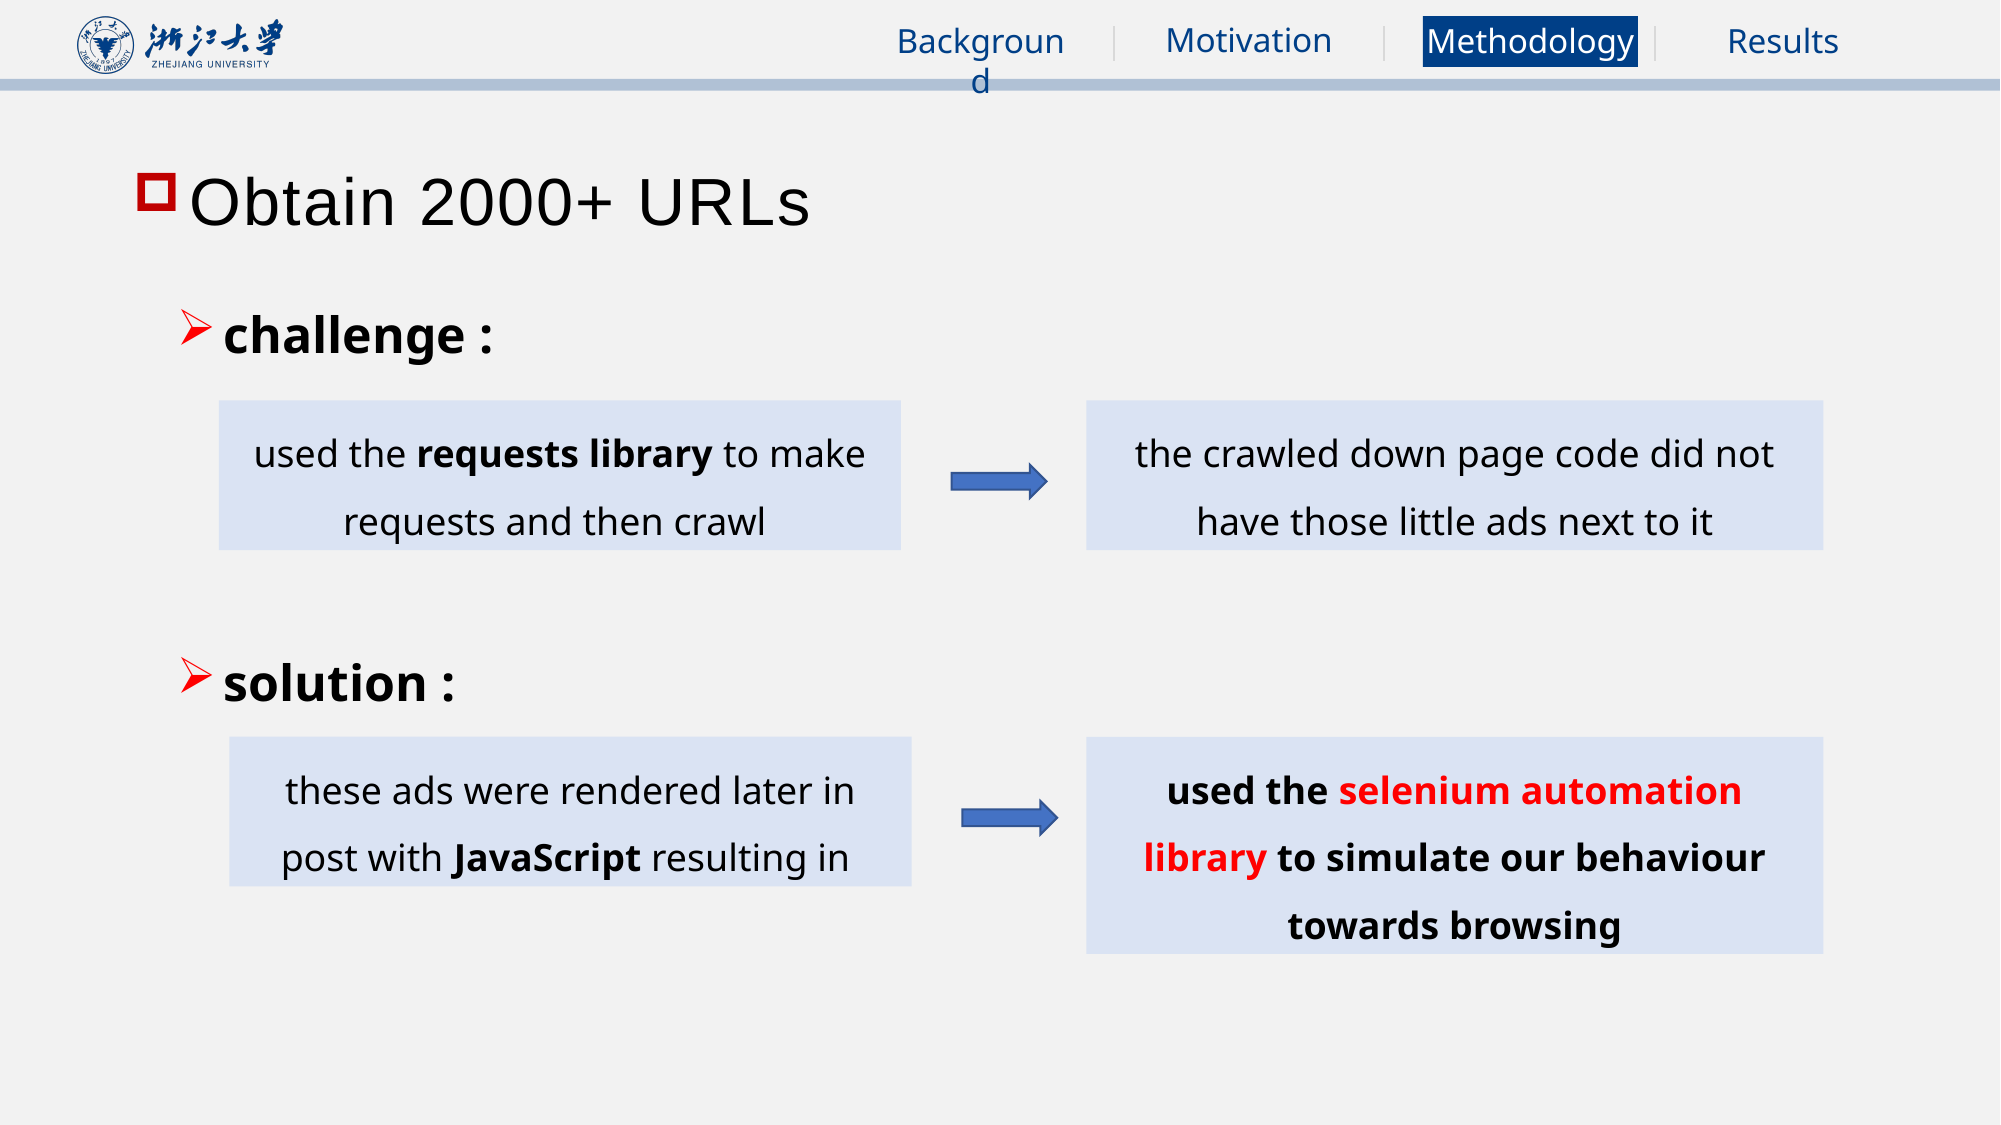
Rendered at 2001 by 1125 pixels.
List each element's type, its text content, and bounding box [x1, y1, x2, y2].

text_box [988, 78, 2000, 92]
text_box solution : [162, 614, 1163, 719]
picture [77, 16, 283, 74]
text_box these ads were rendered later in post with JavaScript resulting in [229, 736, 912, 887]
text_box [875, 11, 1877, 68]
text_box the crawled down page code did not have those little ads next to it [1086, 400, 1824, 551]
text_box used the selenium automation library to simulate our behaviour towards browsing [1086, 736, 1824, 954]
text_box used the requests library to make requests and then crawl [218, 400, 901, 551]
text_box [975, 78, 985, 91]
text_box Obtain 2000+ URLs [116, 151, 1338, 246]
text_box [950, 462, 1048, 501]
text_box challenge : [162, 265, 1163, 371]
text_box [961, 798, 1059, 837]
text_box [0, 78, 974, 92]
